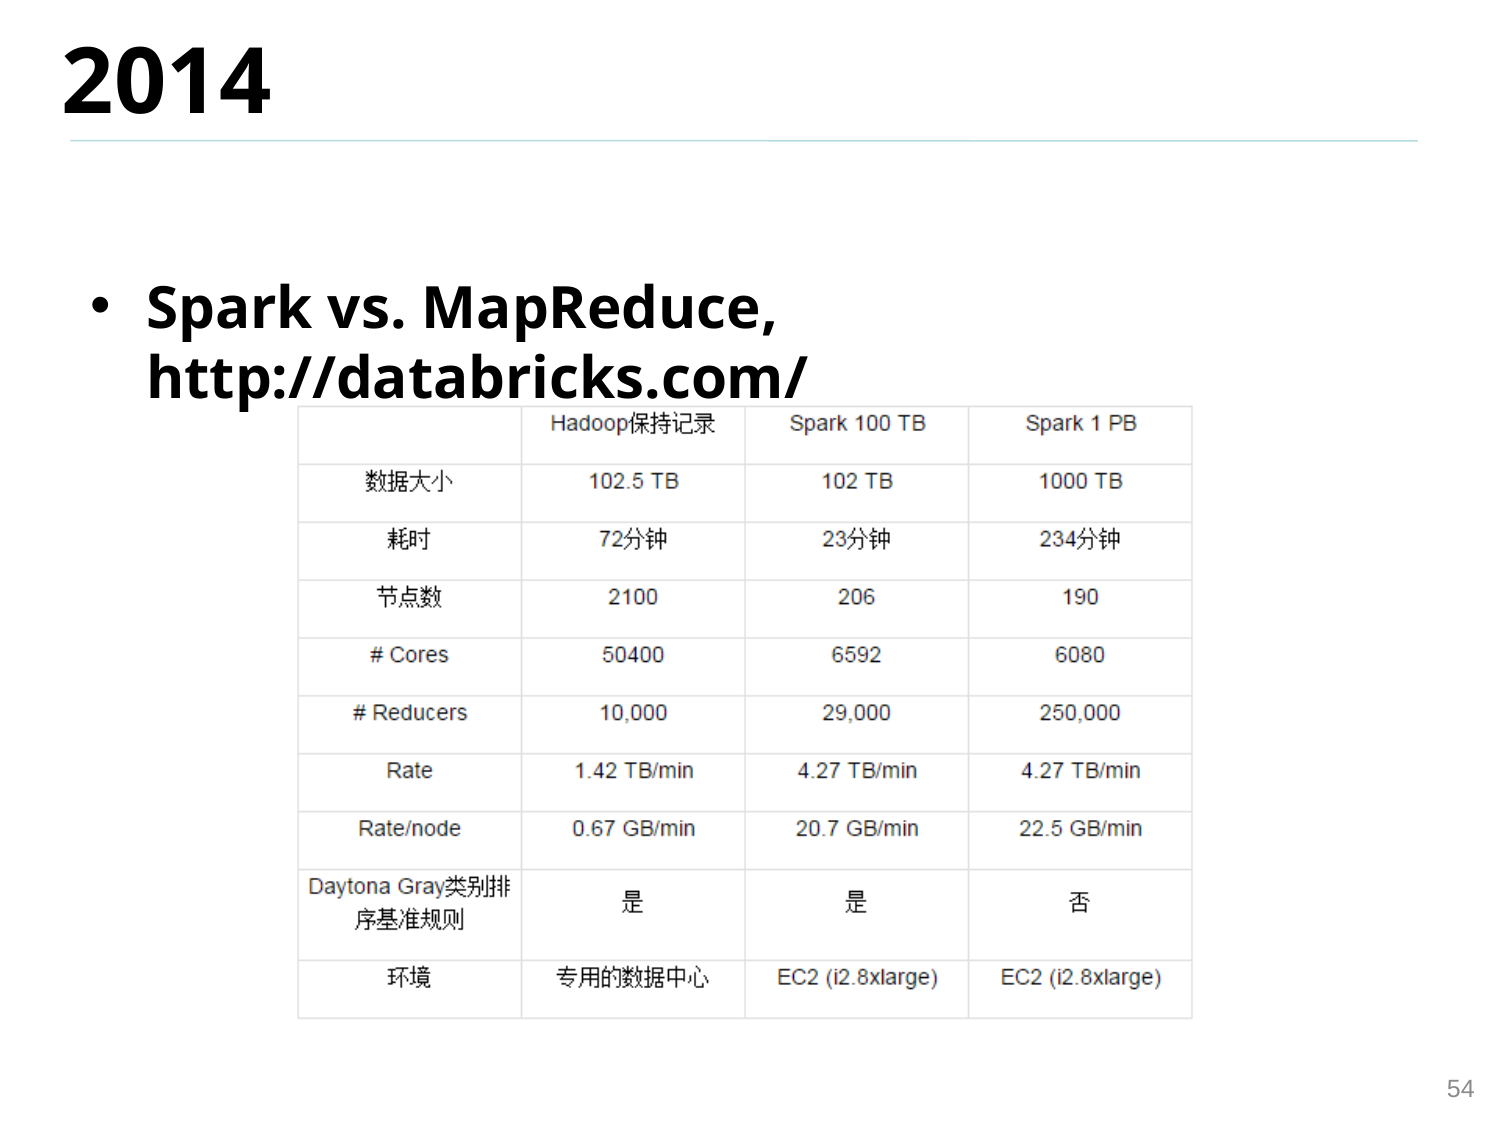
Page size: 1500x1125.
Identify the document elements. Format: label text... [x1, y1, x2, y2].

title 2014 [46, 11, 1419, 143]
text_box Spark vs. MapReduce, http://databricks.com/ [74, 262, 1425, 1038]
slide_number 54 [1139, 1057, 1490, 1118]
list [270, 383, 1230, 1024]
